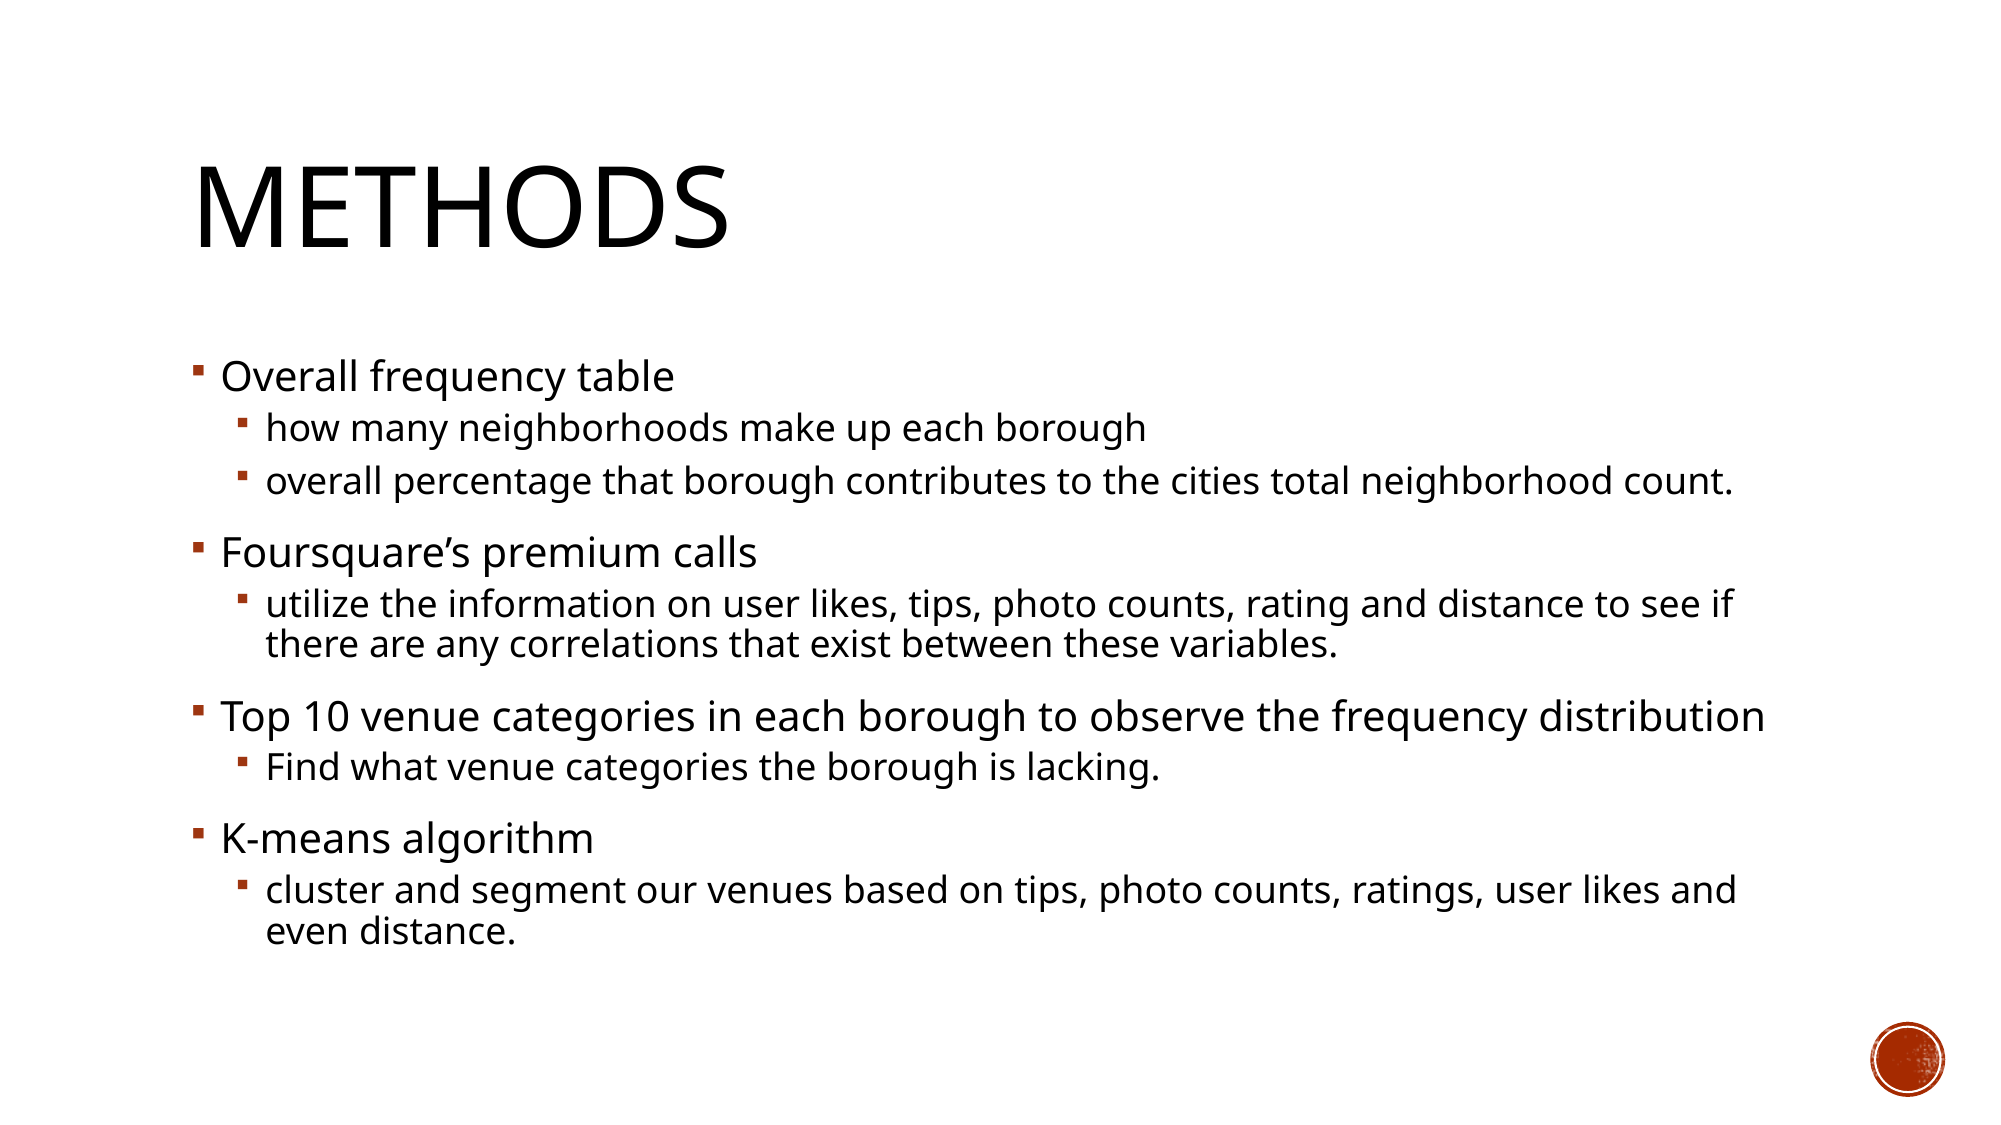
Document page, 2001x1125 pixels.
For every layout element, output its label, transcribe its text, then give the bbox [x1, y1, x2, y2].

title Methods [175, 79, 1826, 344]
list Overall frequency table how many neighborhoods make up each borough overall percentage that borough contributes to the cities total neighborhood count. Foursquare’s premium calls utilize the information on user likes, tips, photo counts, rating and distance to see if there are any correlations that exist between these variables. Top 10 venue categories in each borough to observe the frequency distribution Find what venue categories the borough is lacking. K-means algorithm cluster and segment our venues based on tips, photo counts, ratings, user likes and even distance. [175, 348, 1826, 1013]
